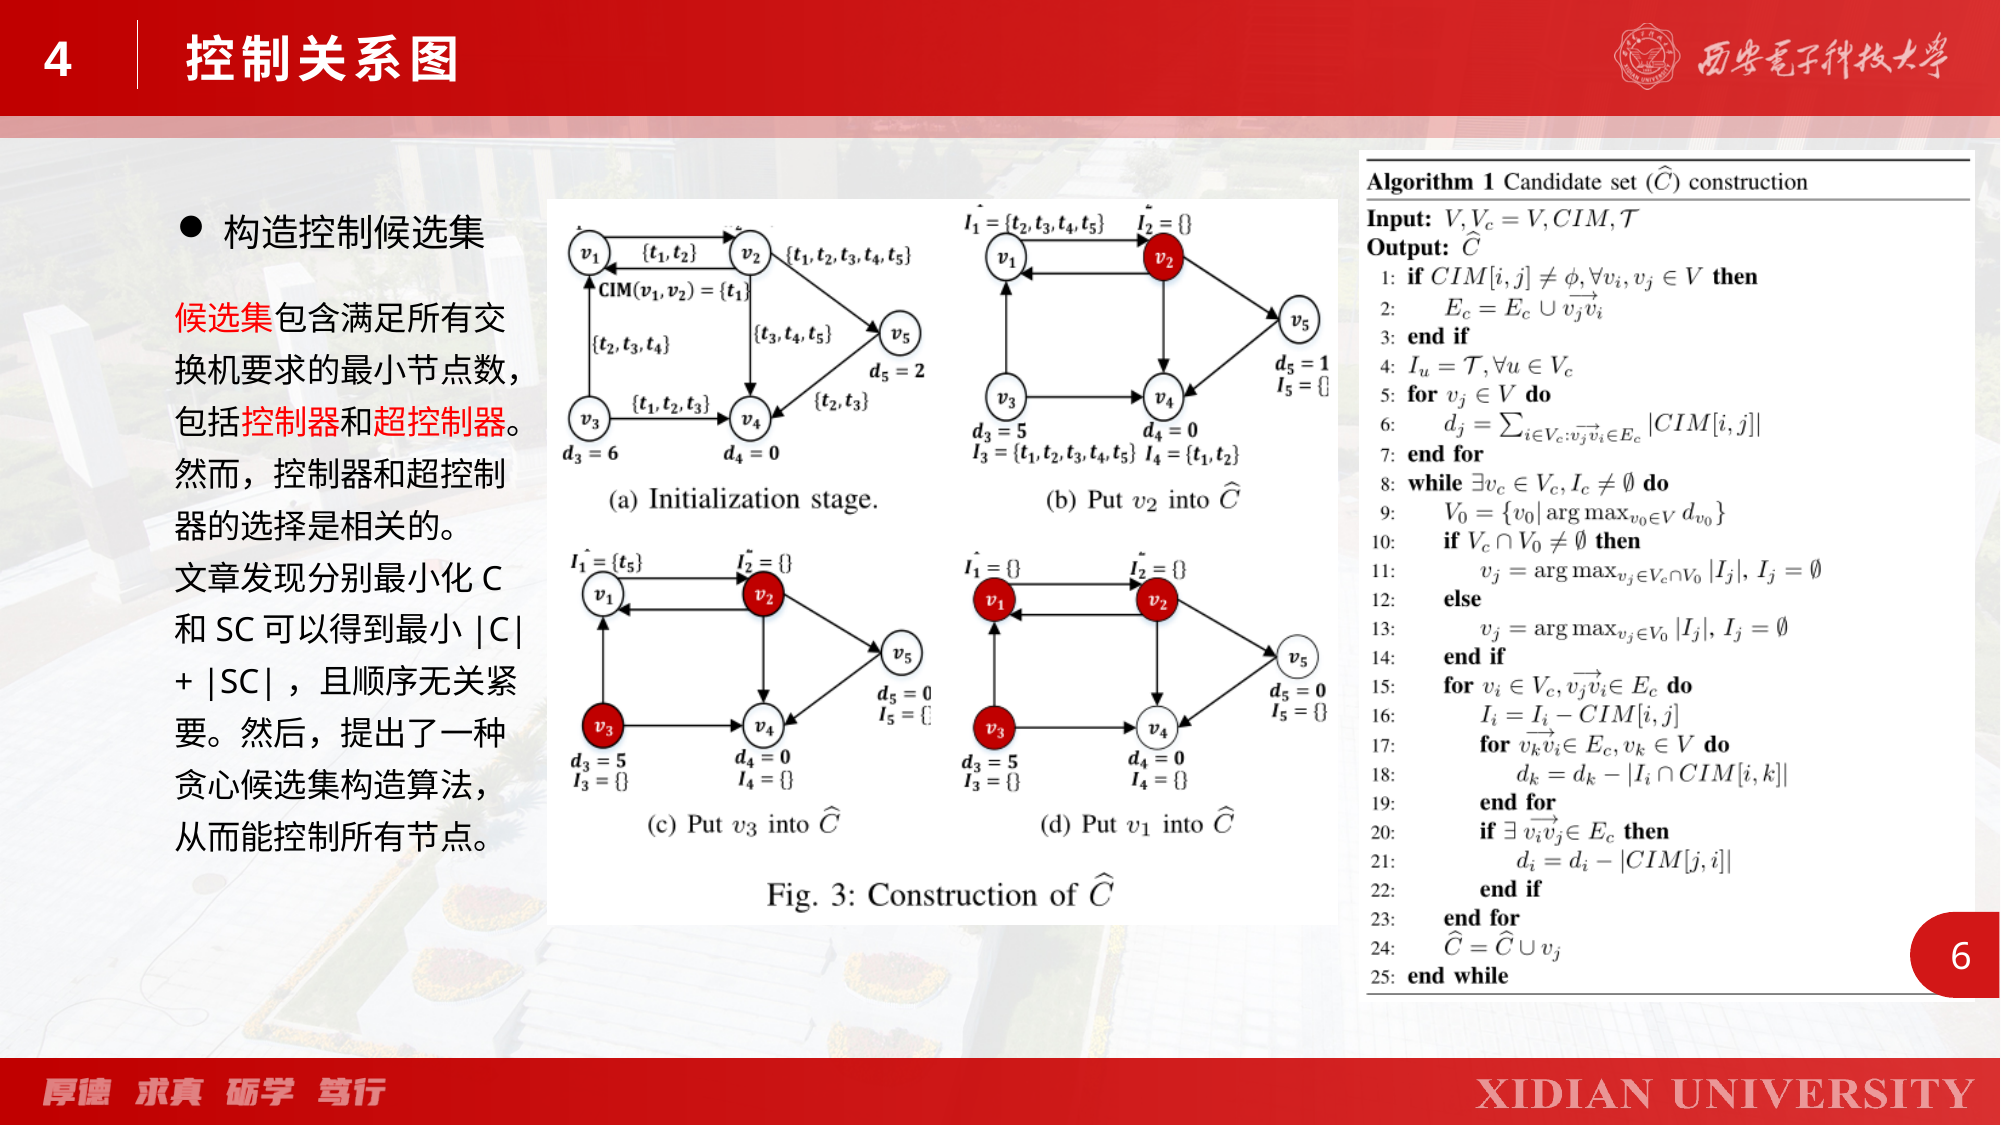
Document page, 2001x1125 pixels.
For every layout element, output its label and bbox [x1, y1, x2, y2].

text_box [21, 22, 1975, 1125]
picture [1359, 150, 1975, 1002]
text_box [0, 0, 2000, 1125]
picture [547, 199, 1338, 925]
